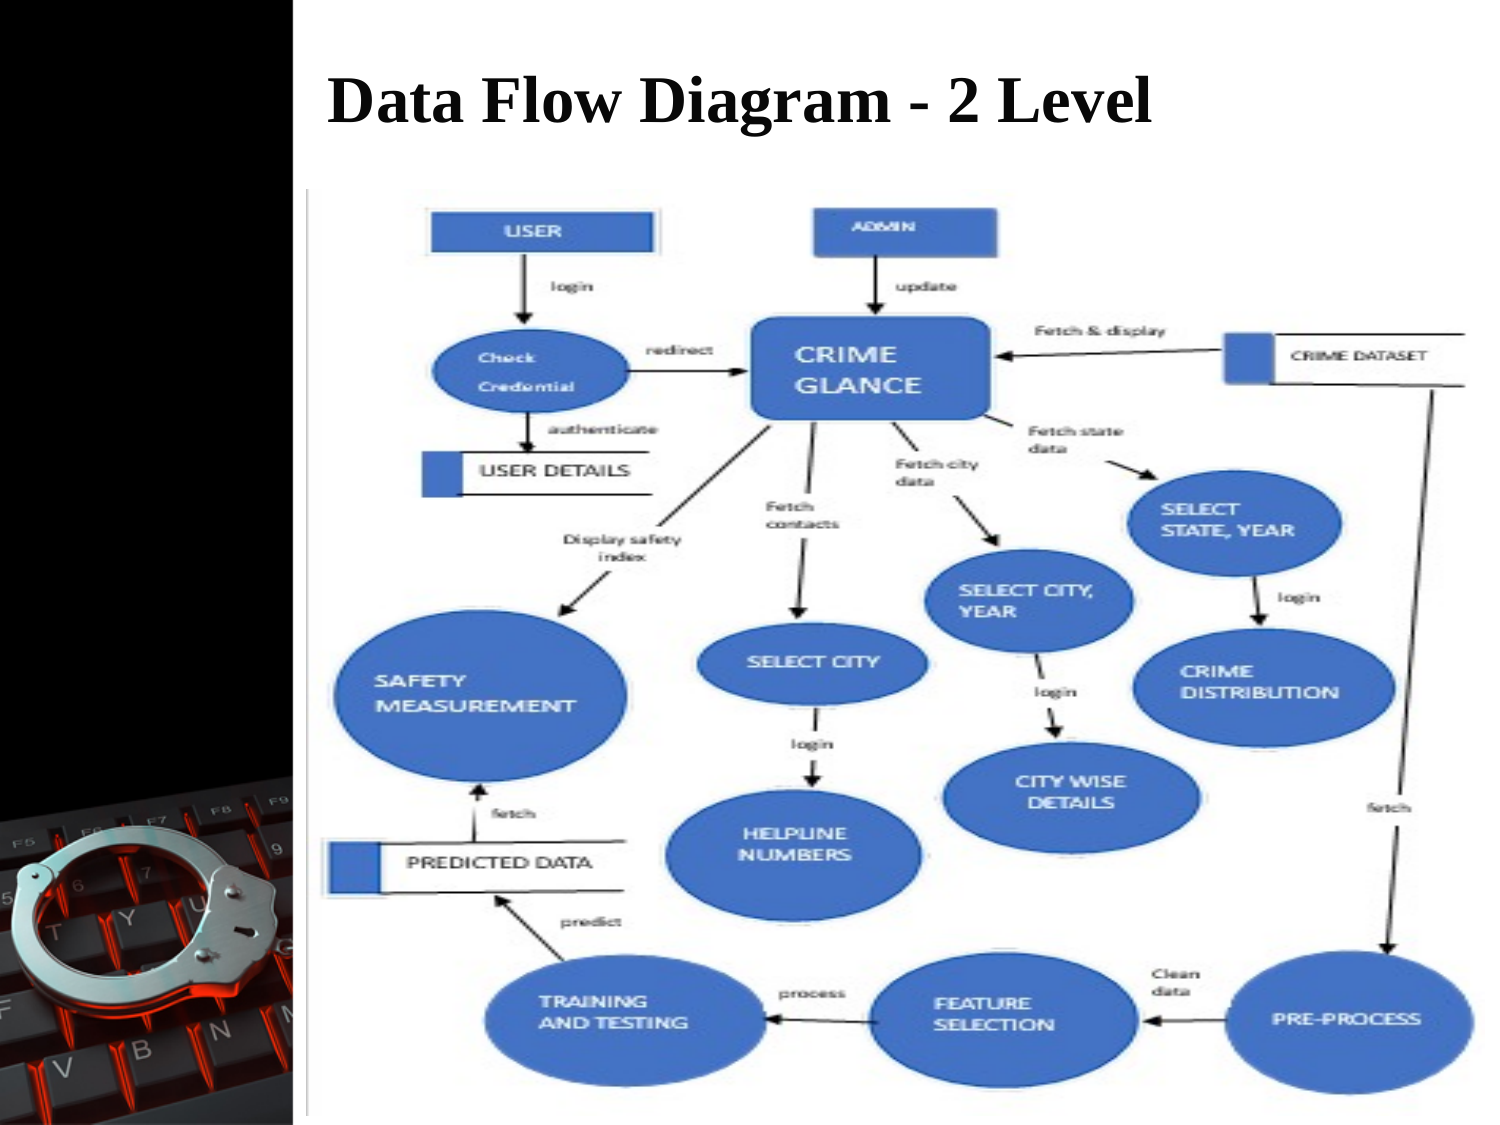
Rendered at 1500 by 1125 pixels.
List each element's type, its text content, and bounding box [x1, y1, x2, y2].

picture [0, 0, 1500, 1125]
title Data Flow Diagram - 2 Level [312, 54, 1235, 138]
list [306, 189, 1485, 1116]
